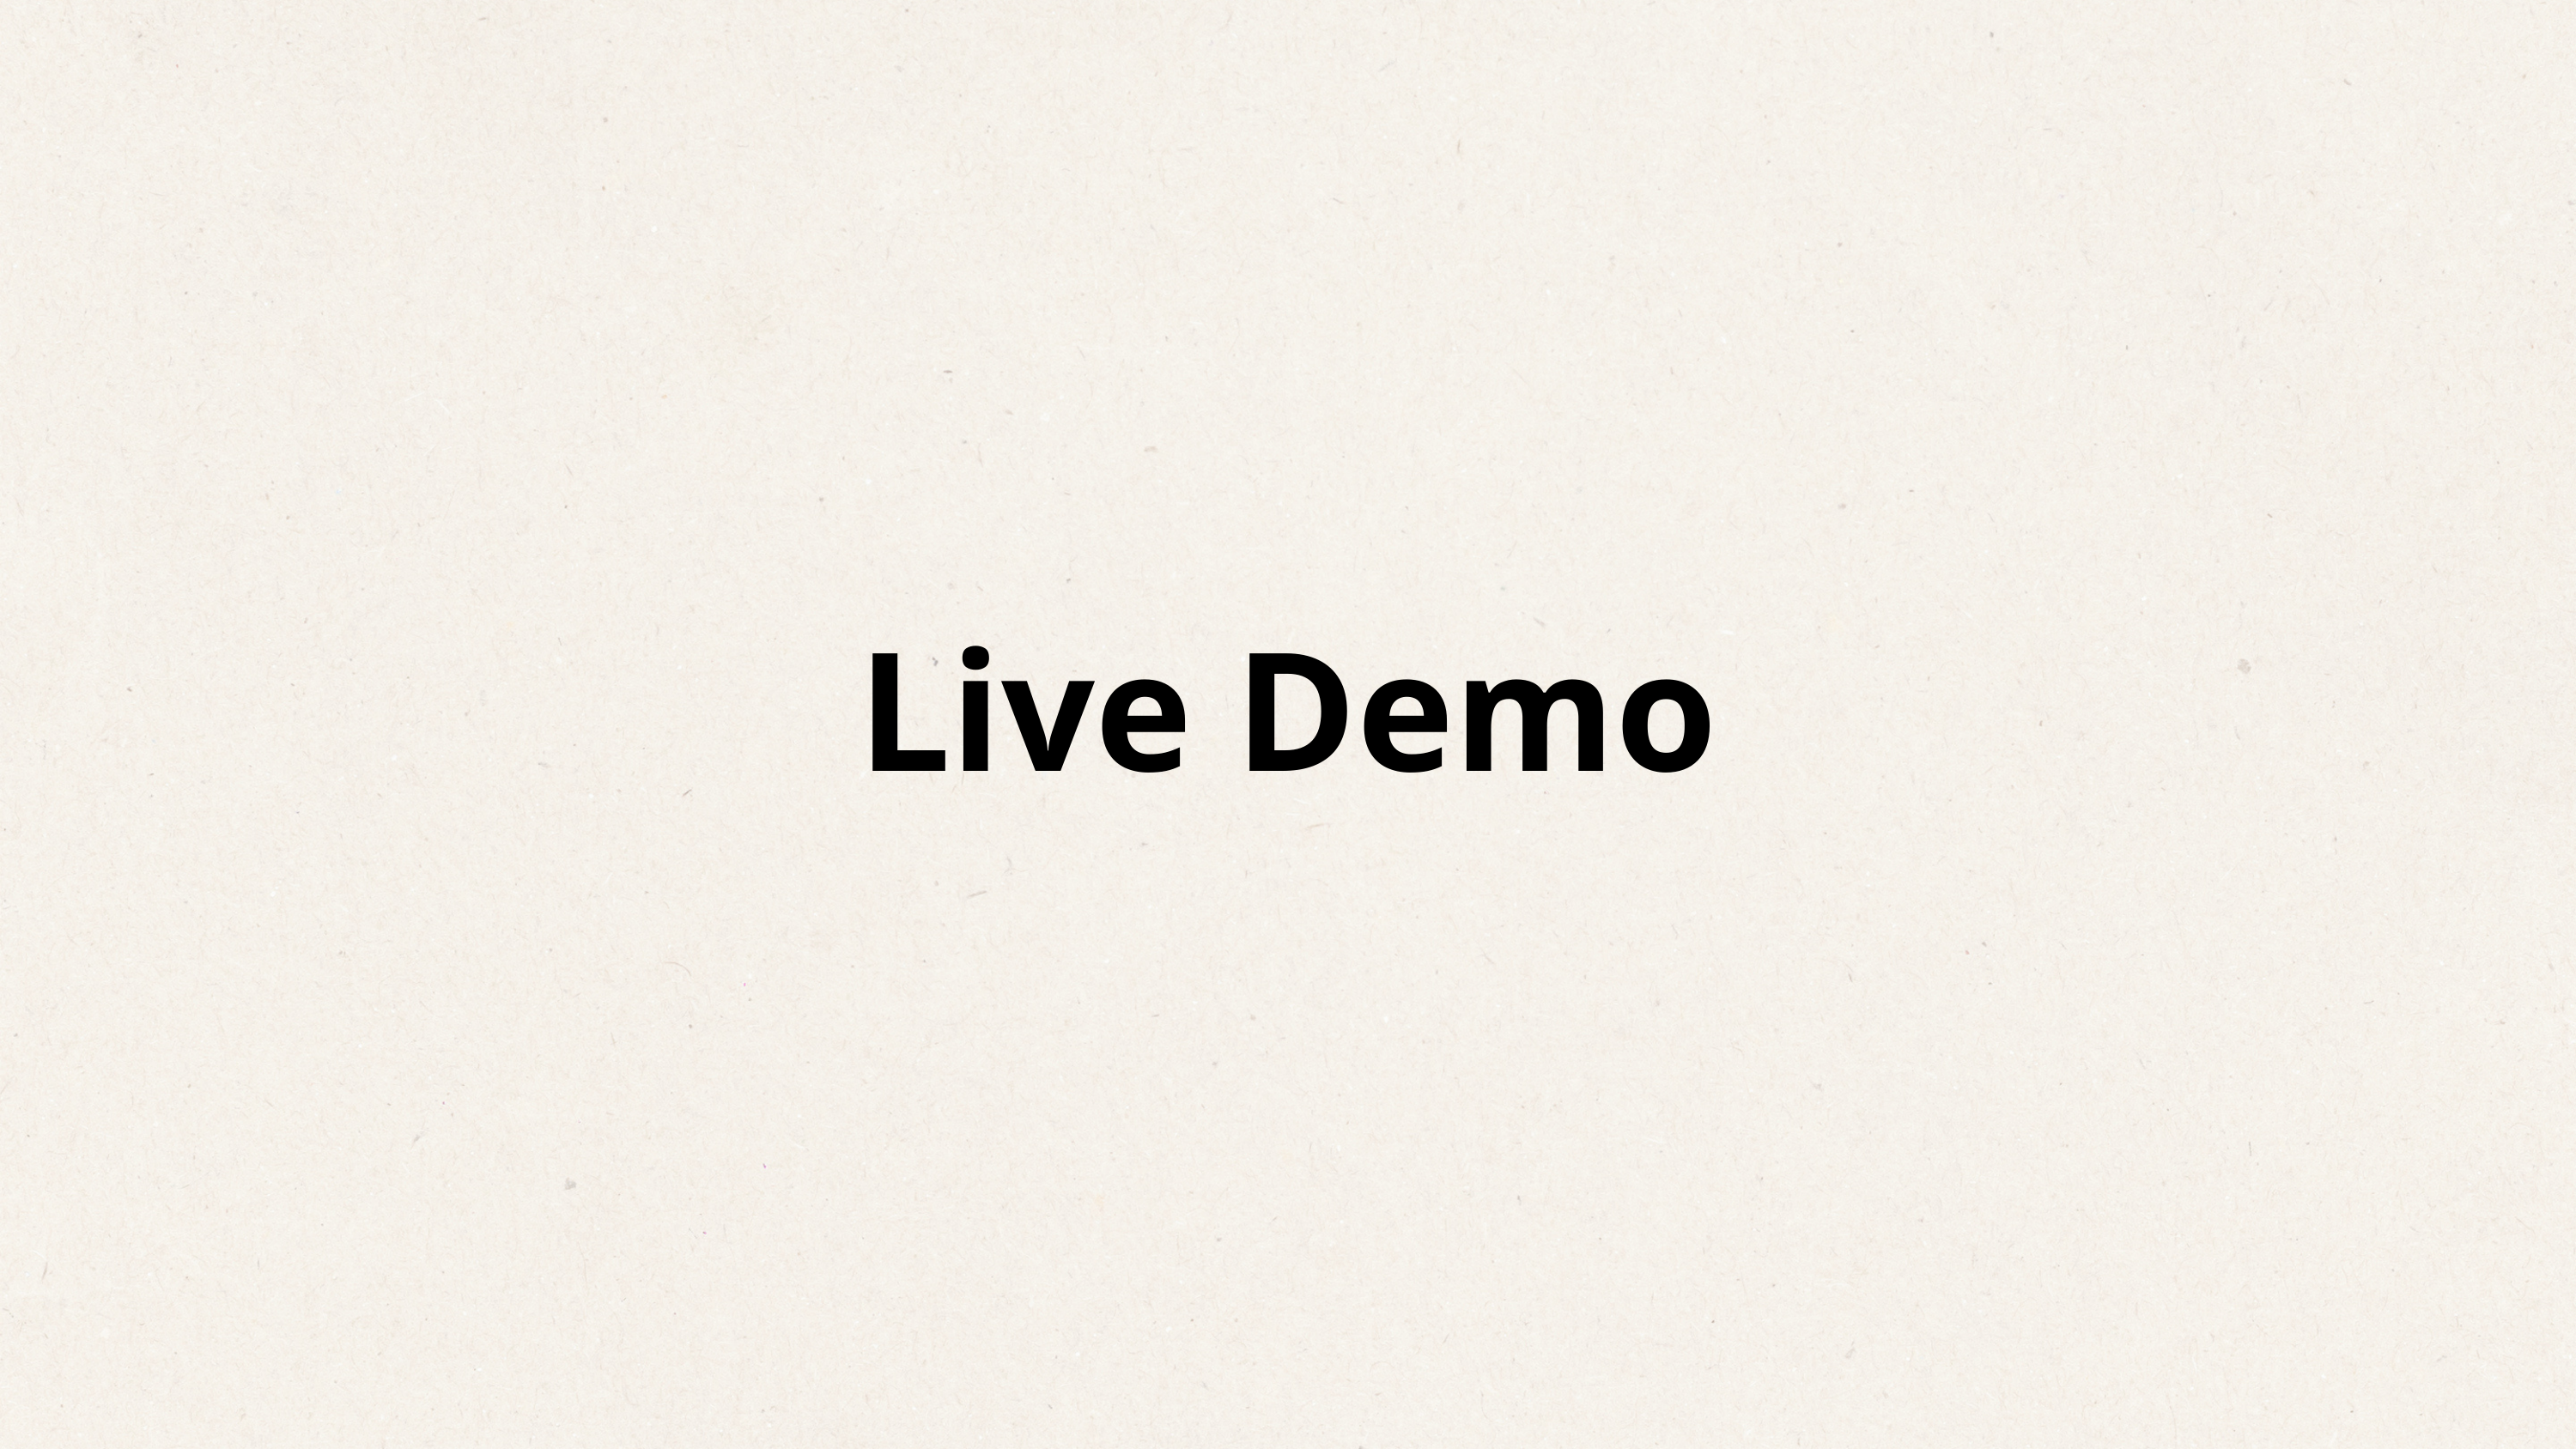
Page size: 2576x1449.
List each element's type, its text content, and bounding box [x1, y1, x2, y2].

text_box Live Demo [791, 573, 1785, 804]
text_box [0, 0, 2576, 1449]
